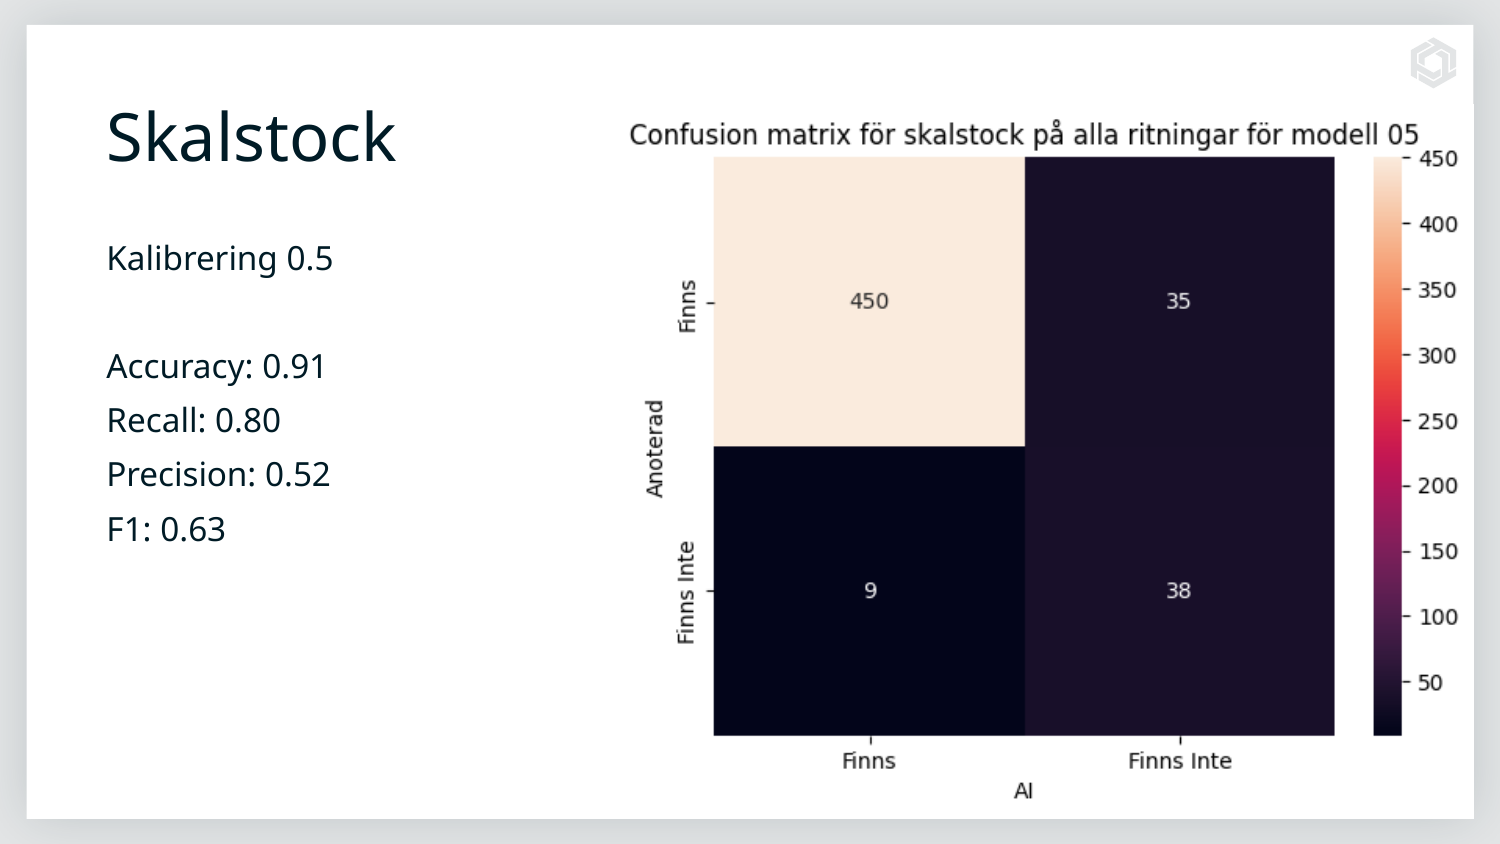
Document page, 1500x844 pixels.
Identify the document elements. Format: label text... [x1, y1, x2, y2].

picture [613, 104, 1474, 820]
list Kalibrering 0.5 Accuracy: 0.91 Recall: 0.80 Precision: 0.52 F1: 0.63 [106, 230, 608, 750]
title Skalstock [106, 94, 1072, 193]
